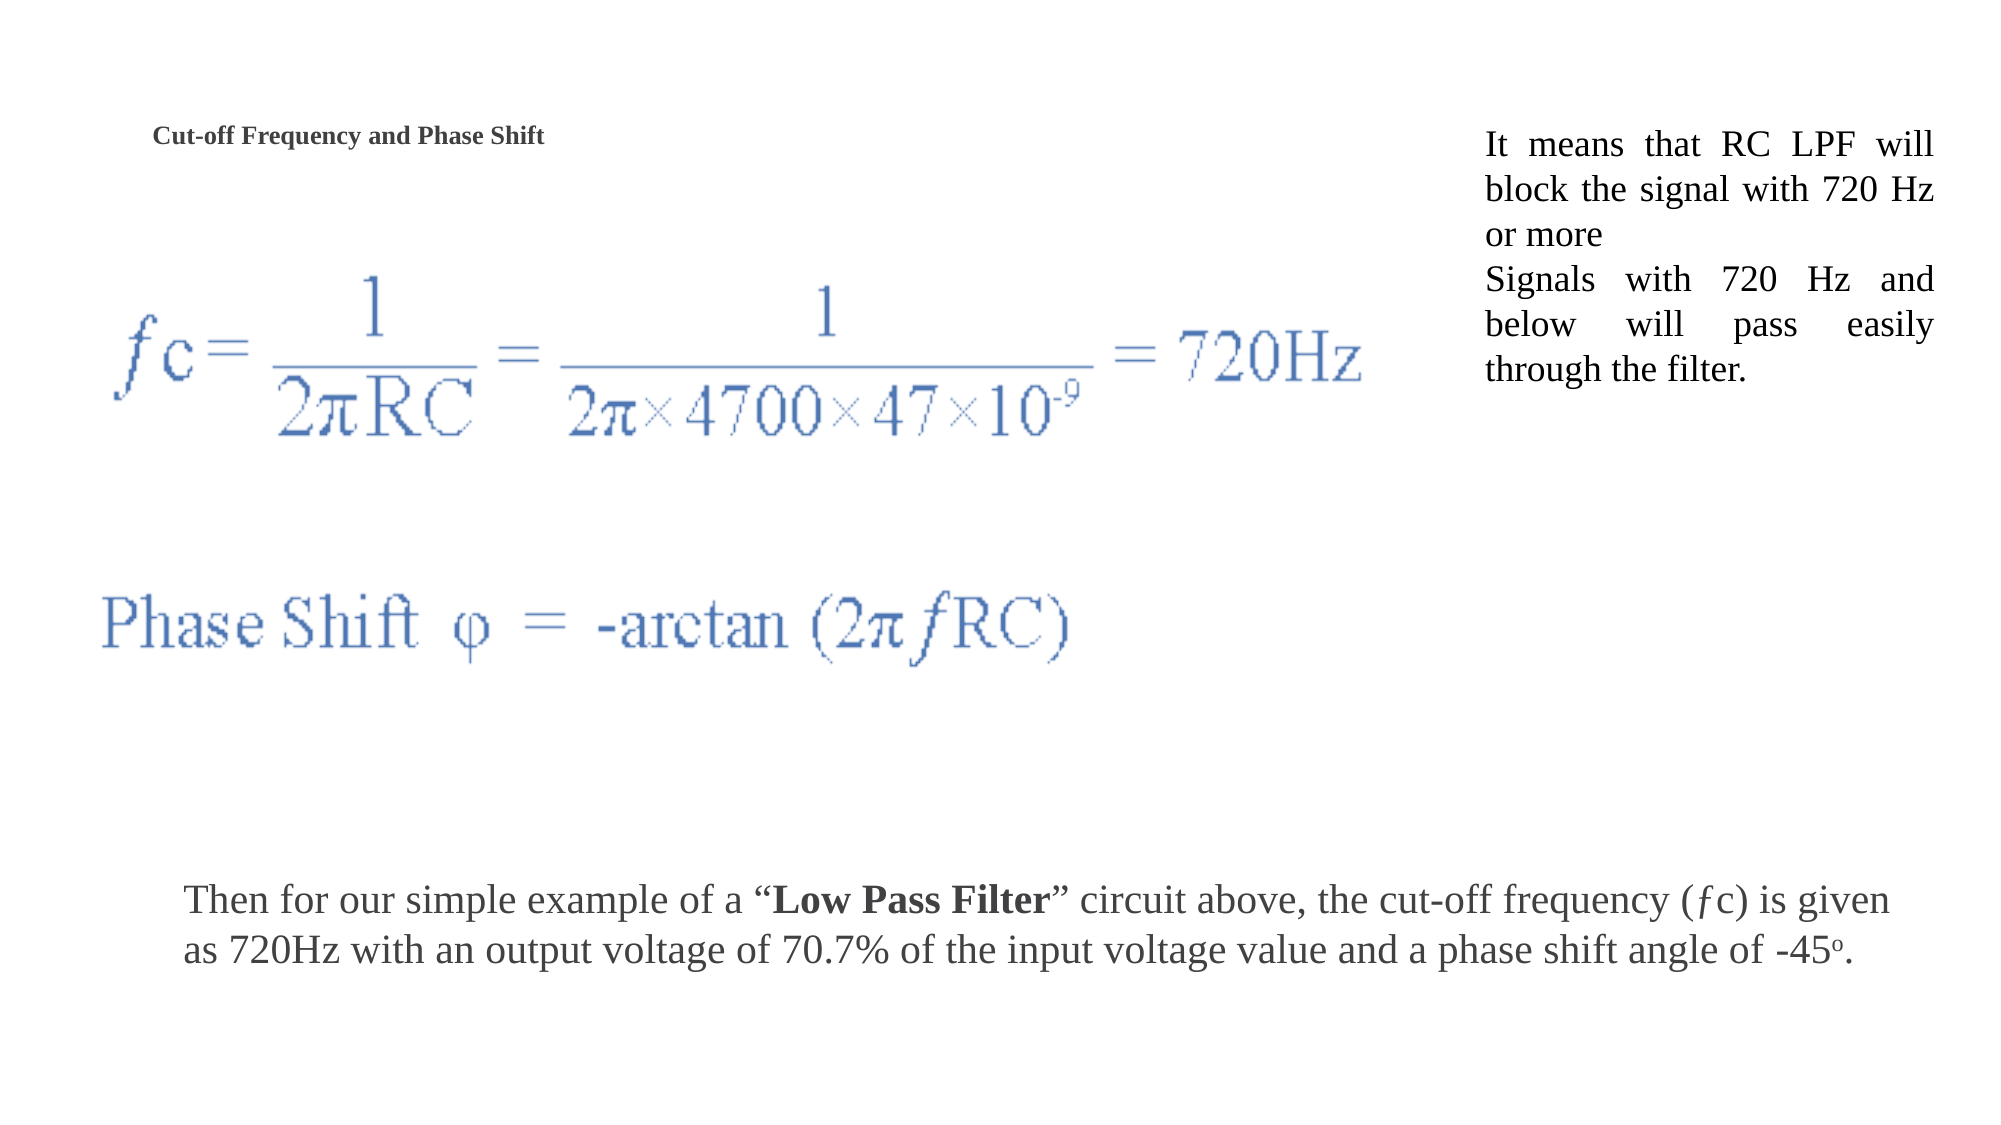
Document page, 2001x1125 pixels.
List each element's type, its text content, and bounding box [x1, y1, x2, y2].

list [94, 267, 1374, 678]
text_box Then for our simple example of a “Low Pass Filter” circuit above, the cut-off frequency (ƒc) is given as 720Hz with an output voltage of 70.7% of the input voltage value and a phase shift angle of -45o. [168, 864, 1935, 980]
title Cut-off Frequency and Phase Shift [137, 84, 1863, 217]
text_box It means that RC LPF will block the signal with 720 Hz or more Signals with 720 Hz and below will pass easily through the filter. [1470, 111, 1950, 396]
